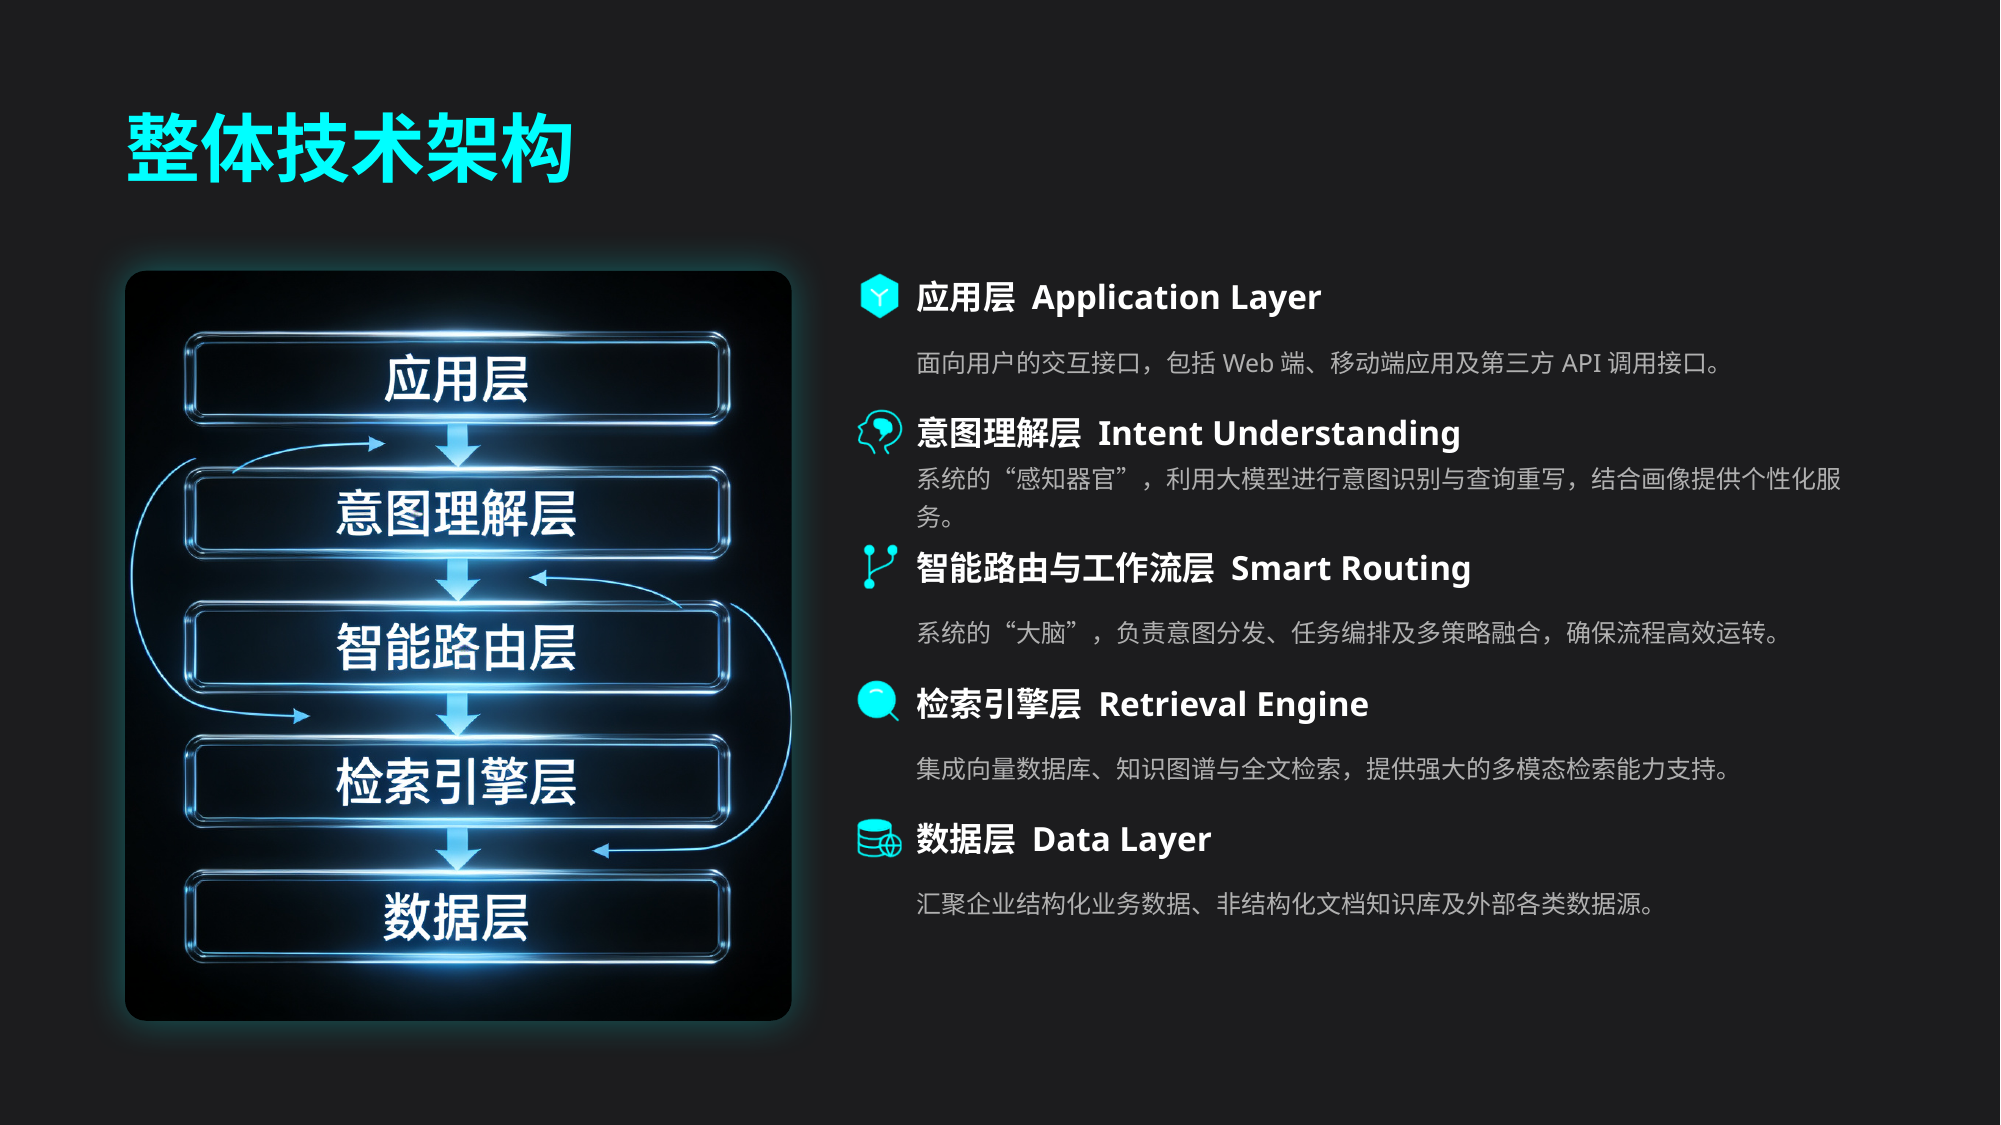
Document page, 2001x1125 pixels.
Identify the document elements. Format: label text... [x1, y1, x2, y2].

text_box 集成向量数据库、知识图谱与全文检索，提供强大的多模态检索能力支持。 [916, 722, 1875, 807]
picture [853, 676, 905, 728]
text_box 应用层 Application Layer [916, 266, 1875, 316]
text_box 面向用户的交互接口，包括Web端、移动端应用及第三方API调用接口。 [916, 316, 1875, 400]
picture [853, 270, 905, 322]
picture [124, 270, 792, 1021]
text_box 系统的“大脑”，负责意图分发、任务编排及多策略融合，确保流程高效运转。 [916, 587, 1875, 671]
text_box 汇聚企业结构化业务数据、非结构化文档知识库及外部各类数据源。 [916, 858, 1875, 942]
text_box 智能路由与工作流层 Smart Routing [916, 537, 1875, 587]
picture [853, 405, 905, 457]
text_box 意图理解层 Intent Understanding [916, 402, 1875, 452]
picture [853, 541, 905, 592]
text_box 系统的“感知器官”，利用大模型进行意图识别与查询重写，结合画像提供个性化服务。 [916, 452, 1875, 536]
text_box 检索引擎层 Retrieval Engine [916, 672, 1875, 722]
picture [853, 812, 905, 863]
text_box 整体技术架构 [125, 83, 1875, 188]
text_box 数据层 Data Layer [916, 808, 1875, 858]
